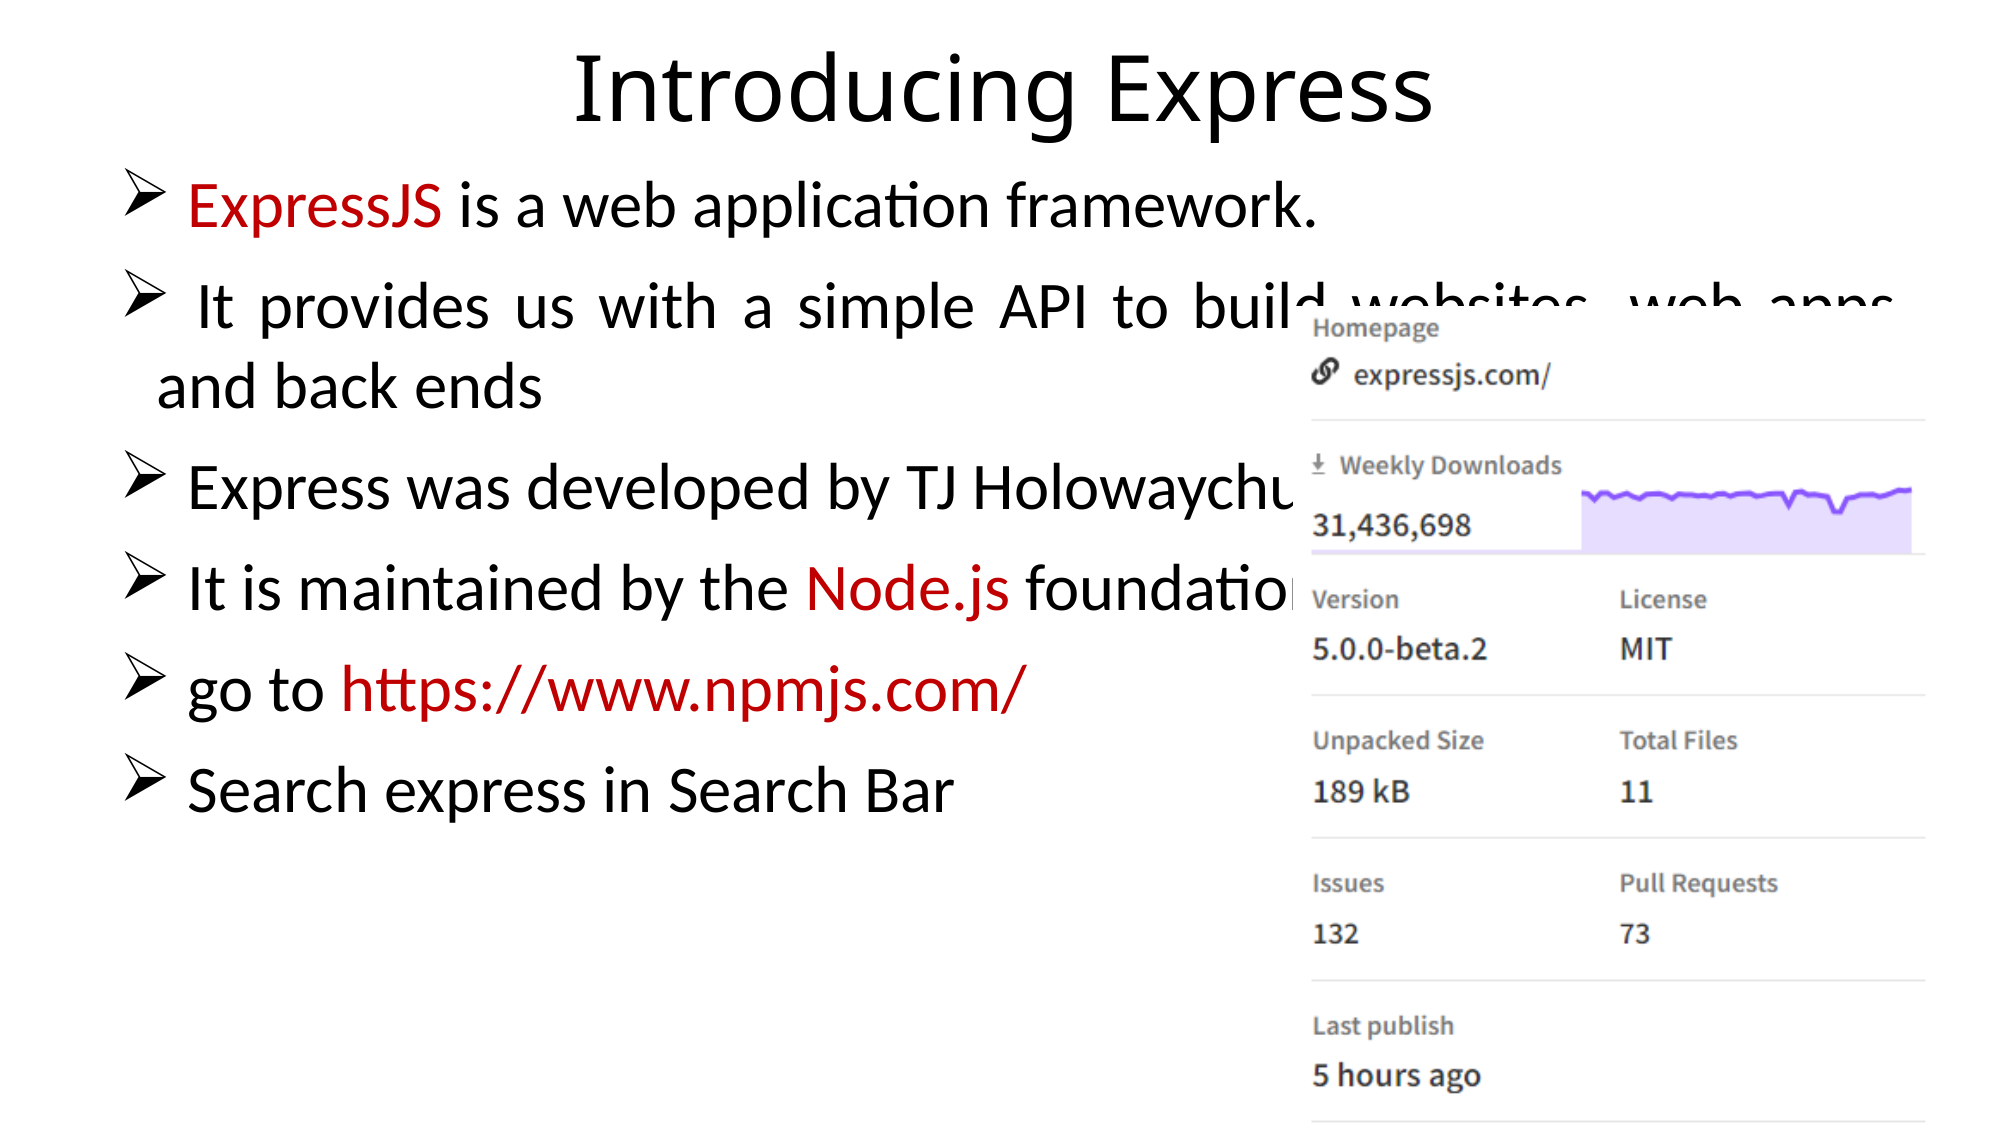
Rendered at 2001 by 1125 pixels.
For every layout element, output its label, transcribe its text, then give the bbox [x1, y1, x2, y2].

text_box ExpressJS is a web application framework. It provides us with a simple API to build websites, web apps and back ends Express was developed by TJ Holowaychuk It is maintained by the Node.js foundation go to https://www.npmjs.com/ Search express in Search Bar [104, 153, 1913, 862]
title Introducing Express [142, 26, 1868, 153]
picture [1293, 306, 1986, 1125]
